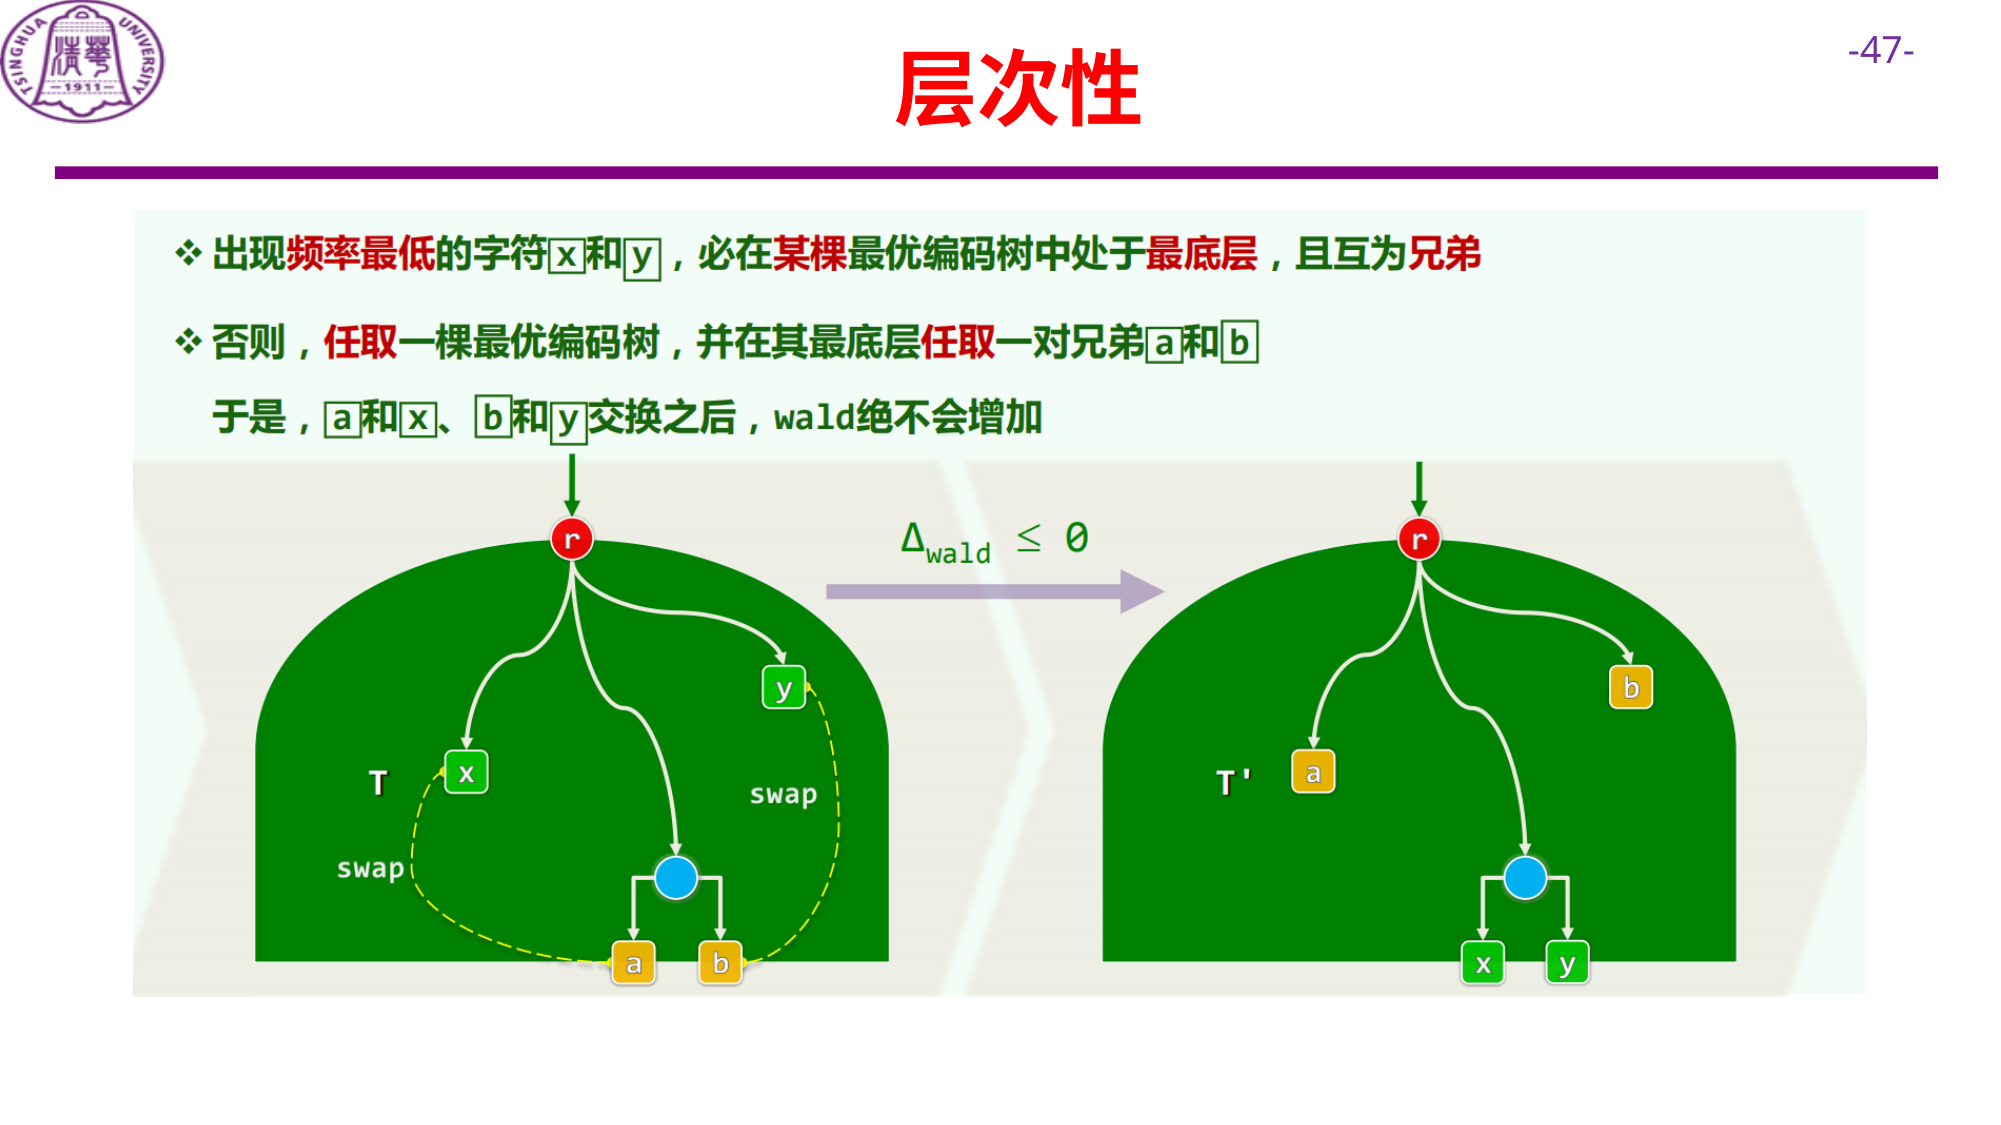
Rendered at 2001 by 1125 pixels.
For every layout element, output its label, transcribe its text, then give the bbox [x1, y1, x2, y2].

title 层次性 [188, 10, 1851, 162]
picture [0, 0, 166, 124]
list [133, 211, 1868, 997]
